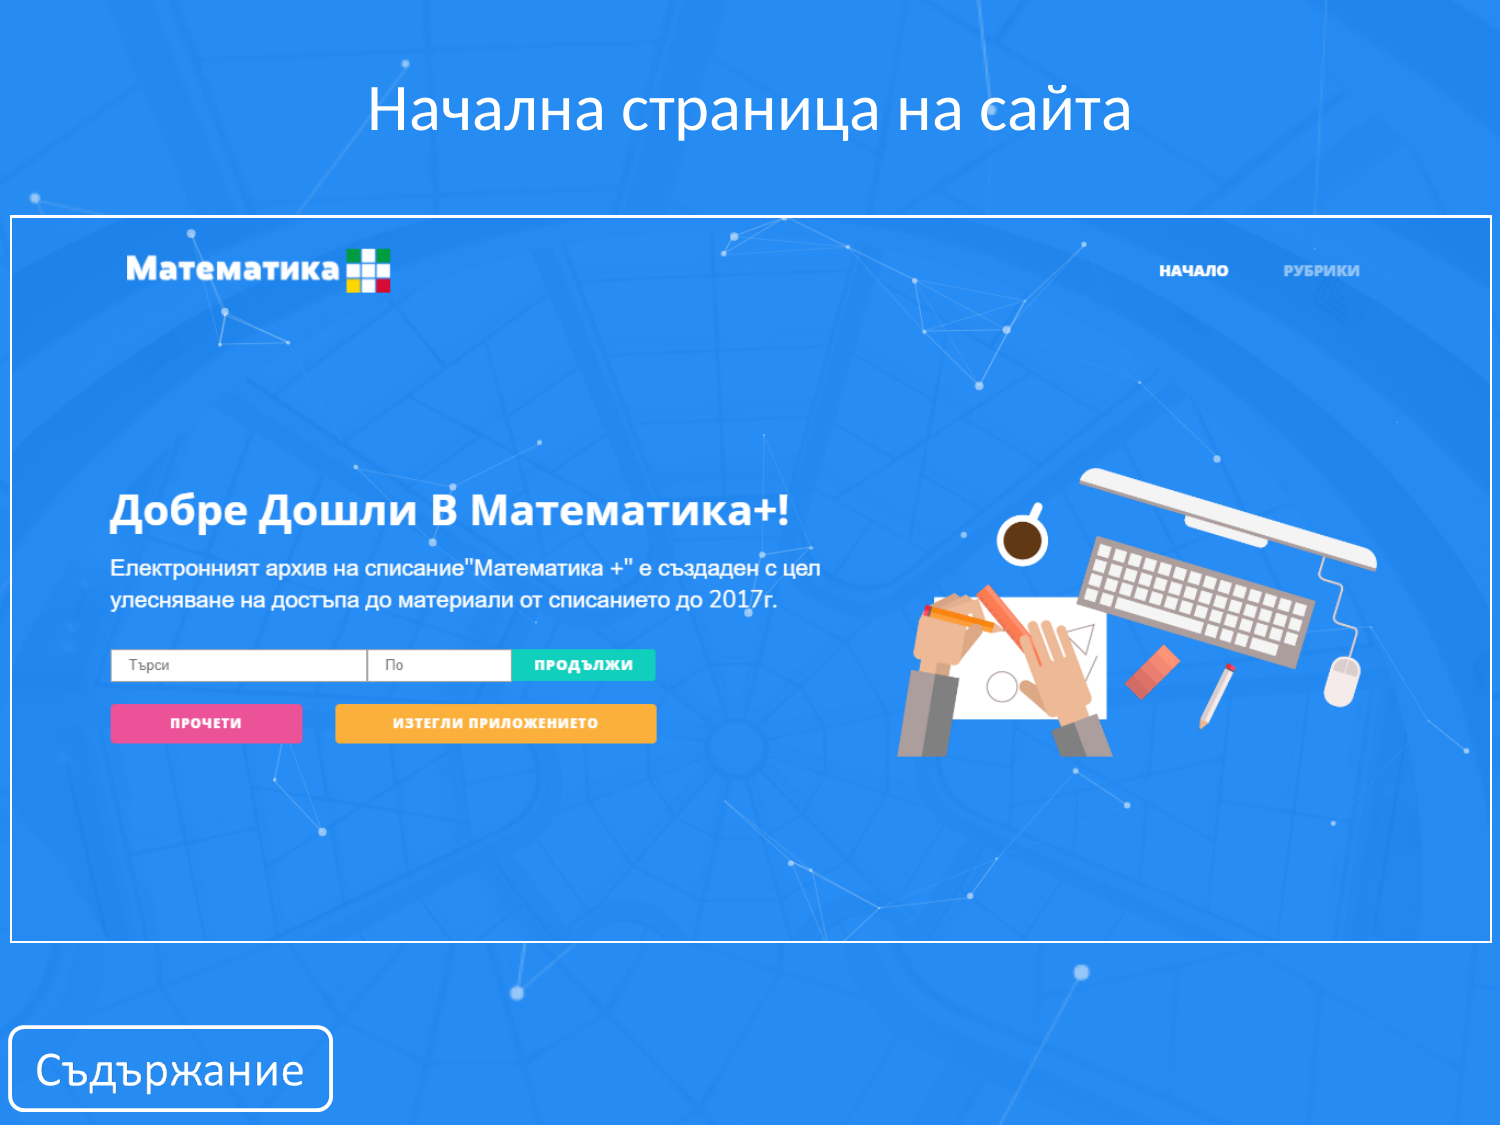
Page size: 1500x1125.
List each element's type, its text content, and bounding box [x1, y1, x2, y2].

text_box Начална страница на сайта [352, 56, 1149, 152]
picture [0, 0, 1500, 1125]
